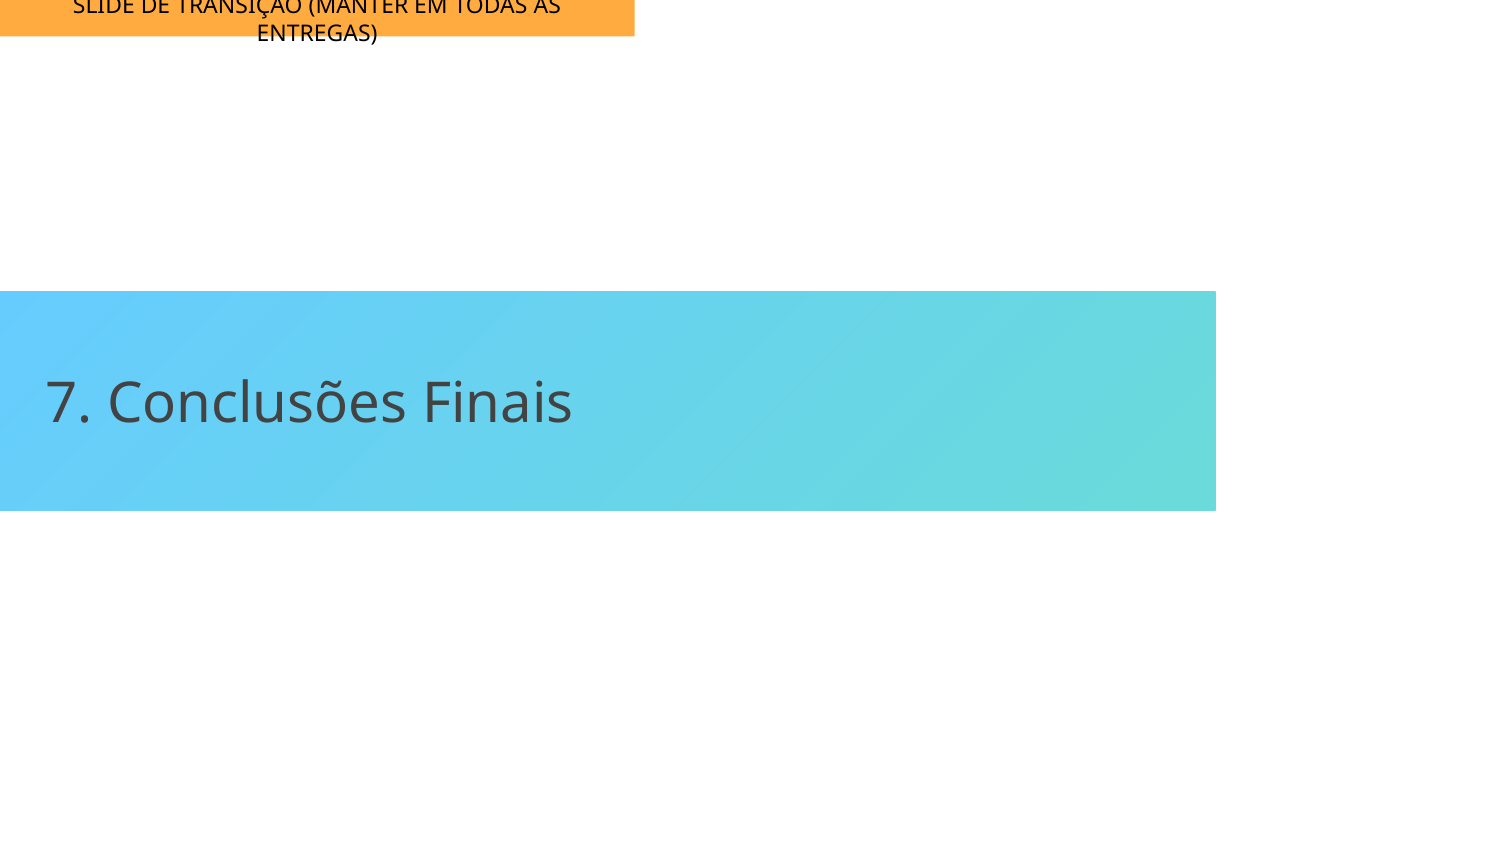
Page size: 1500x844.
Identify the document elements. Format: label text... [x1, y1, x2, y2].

text_box SLIDE DE TRANSIÇÃO (MANTER EM TODAS AS ENTREGAS) [0, 0, 635, 37]
text_box 7. Conclusões Finais [34, 361, 1171, 441]
text_box [0, 291, 1216, 511]
